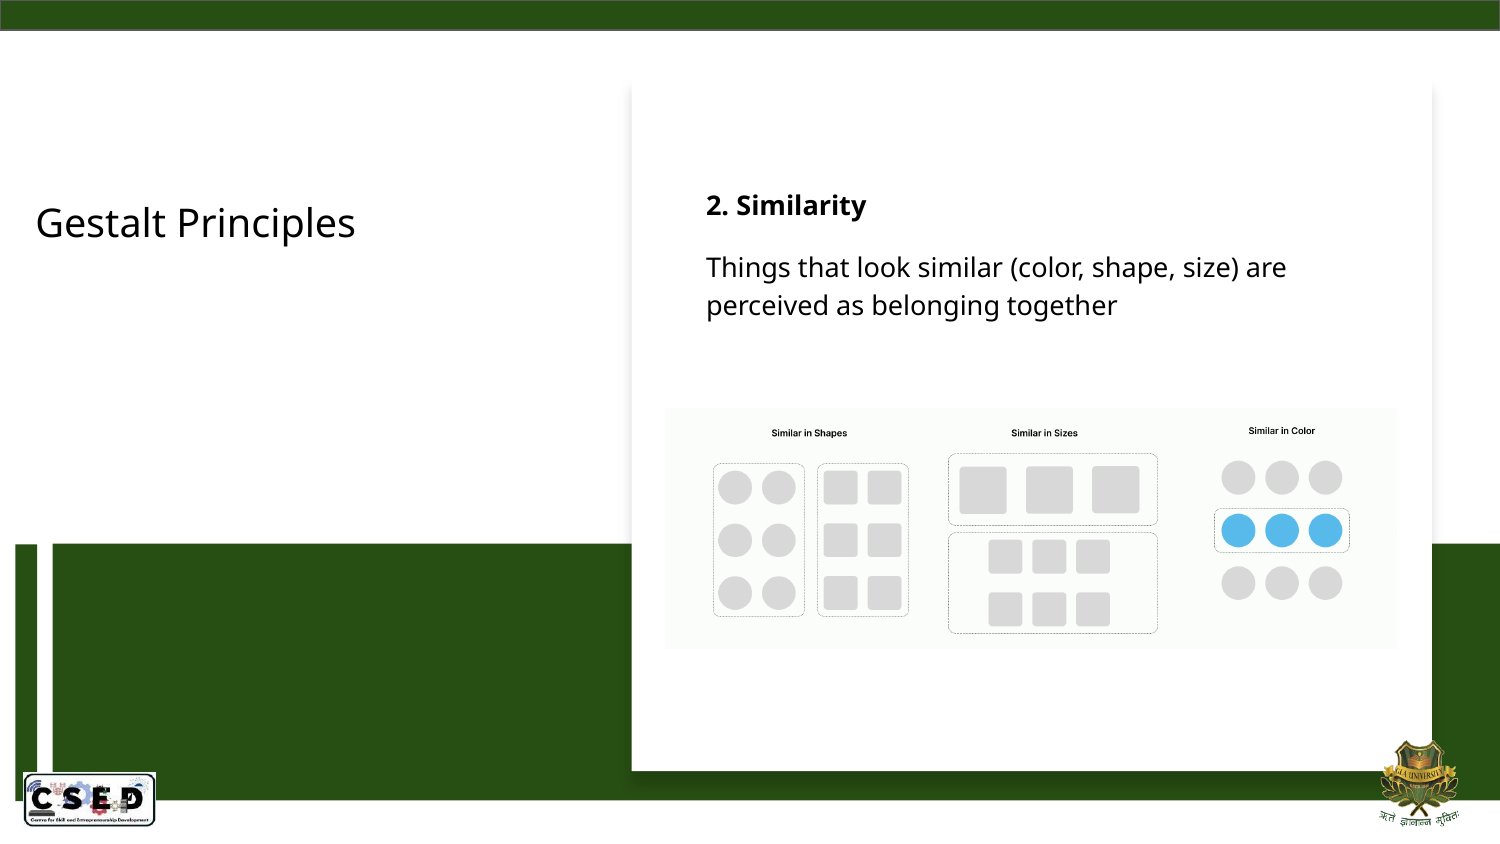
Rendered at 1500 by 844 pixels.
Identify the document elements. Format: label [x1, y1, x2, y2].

text_box [23, 739, 1460, 827]
text_box [0, 0, 1500, 31]
picture [665, 407, 1398, 649]
text_box [15, 68, 1500, 805]
